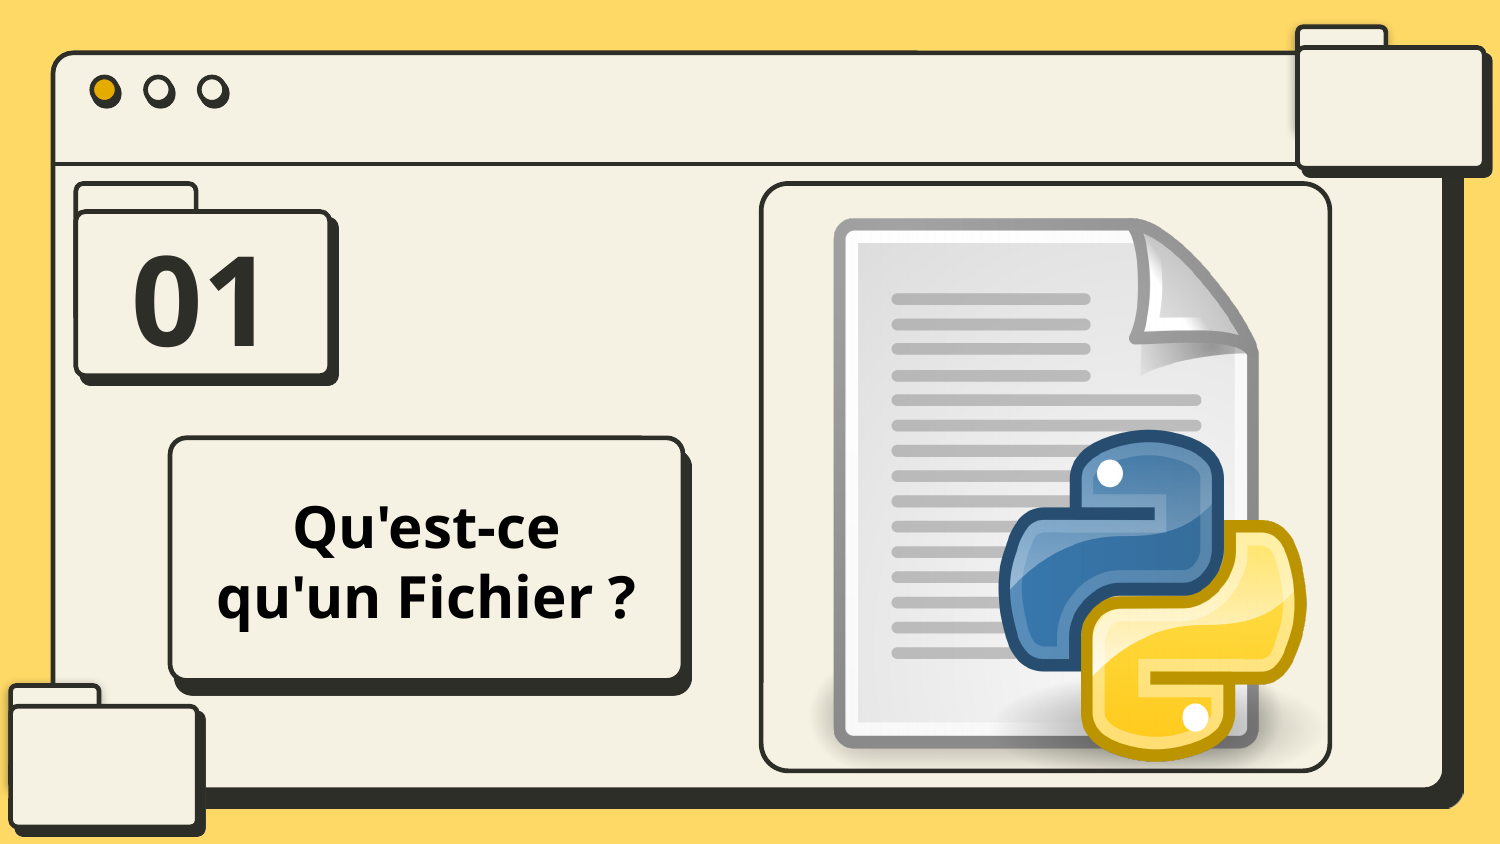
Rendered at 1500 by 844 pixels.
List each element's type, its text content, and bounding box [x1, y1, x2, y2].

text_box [75, 183, 330, 376]
title 01 [335, 227, 340, 366]
picture [760, 183, 1331, 772]
title 01 [66, 227, 70, 366]
text_box [170, 437, 684, 681]
subtitle Qu'est-ce qu'un Fichier ? [194, 475, 659, 661]
